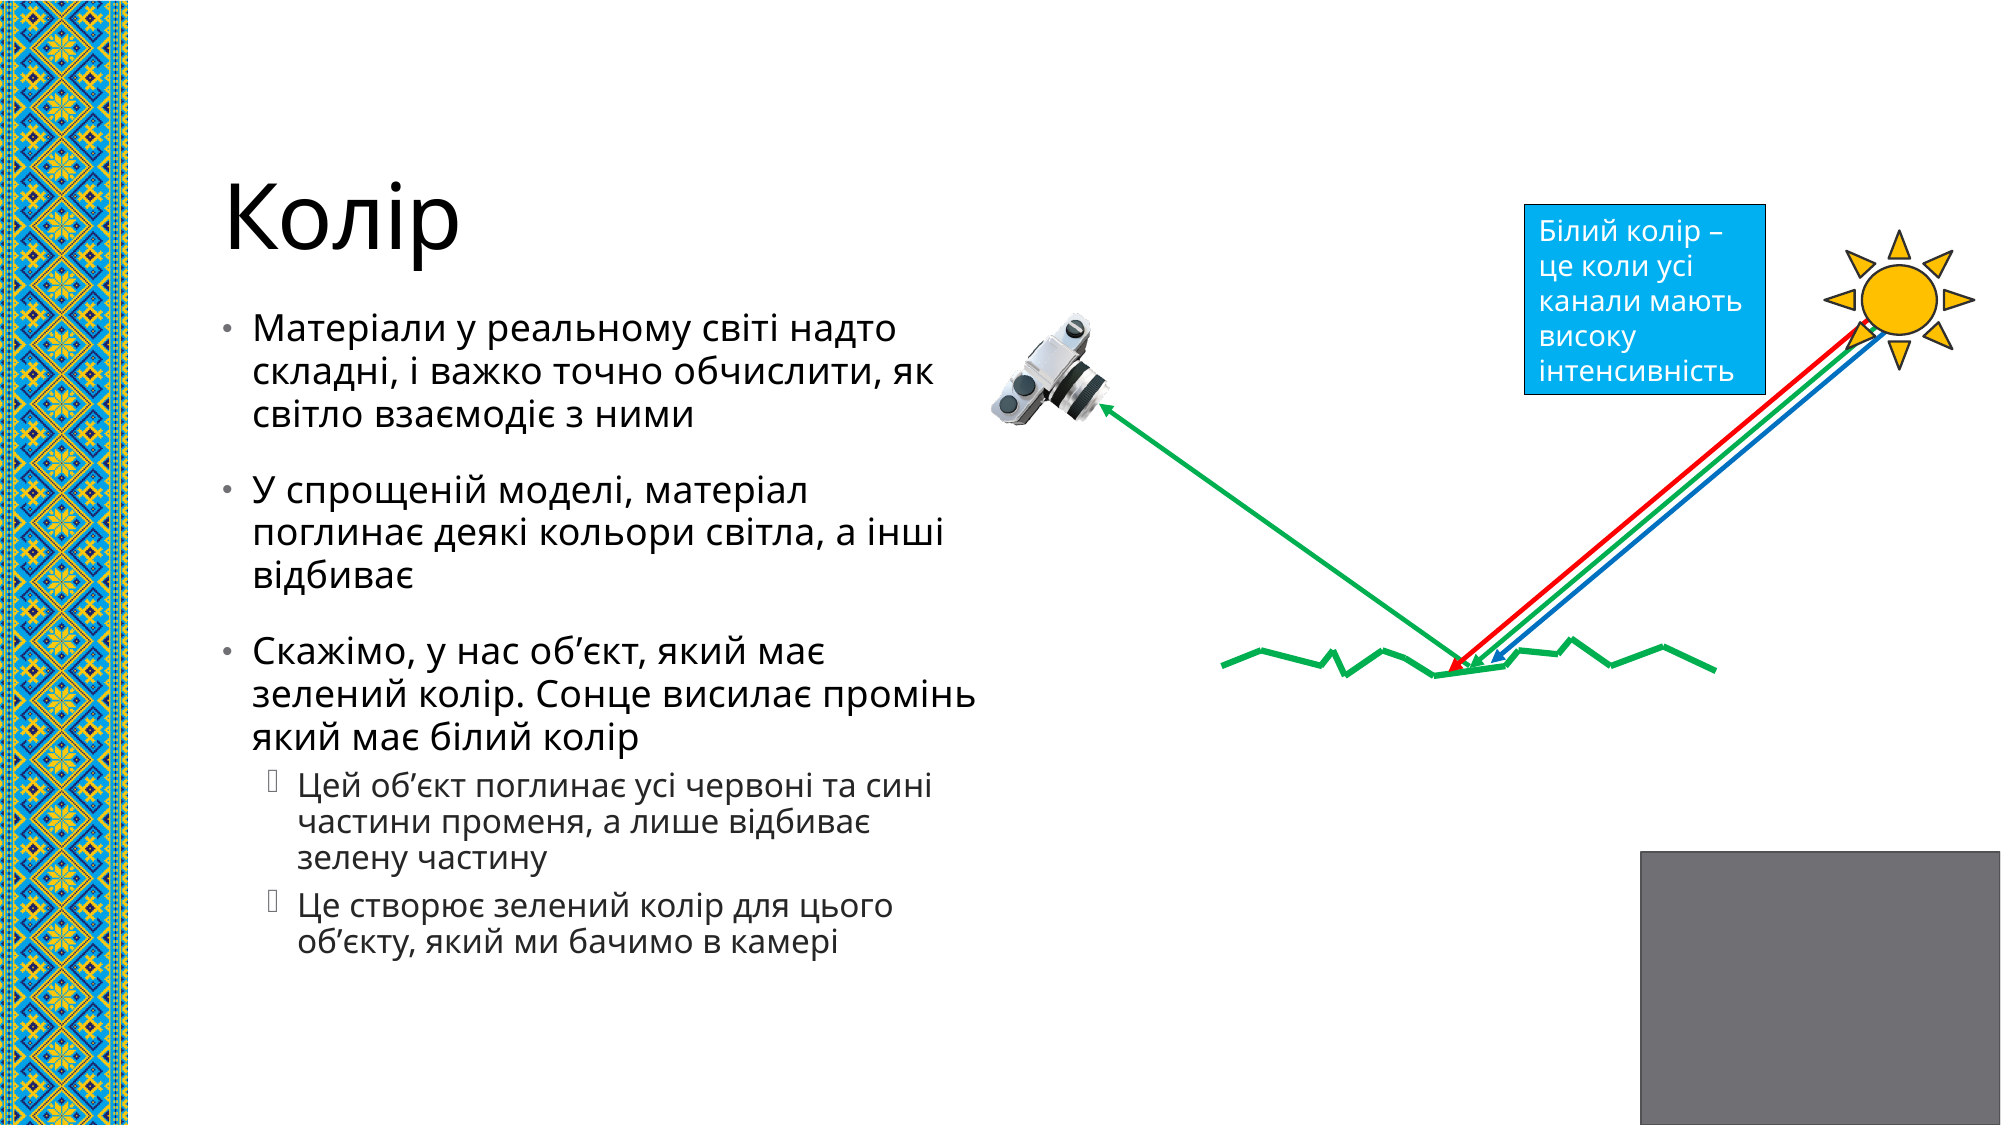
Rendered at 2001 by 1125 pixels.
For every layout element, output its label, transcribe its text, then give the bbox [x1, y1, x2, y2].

picture [99, 156, 110, 177]
picture [79, 364, 102, 385]
text_box [1922, 249, 1954, 279]
picture [14, 749, 25, 770]
picture [14, 97, 25, 118]
picture [14, 275, 25, 296]
picture [99, 809, 110, 830]
picture [78, 601, 102, 622]
picture [99, 453, 110, 474]
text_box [1098, 403, 1441, 667]
picture [14, 1105, 25, 1124]
picture [14, 512, 25, 533]
picture [22, 67, 44, 89]
picture [14, 37, 25, 59]
picture [14, 690, 26, 711]
picture [14, 927, 25, 948]
picture [78, 8, 102, 29]
picture [14, 215, 25, 237]
picture [79, 304, 101, 326]
picture [22, 719, 44, 741]
picture [22, 482, 44, 504]
picture [14, 334, 25, 355]
picture [21, 7, 45, 30]
picture [99, 987, 110, 1008]
picture [98, 97, 110, 118]
picture [30, 2, 93, 1124]
picture [78, 779, 102, 800]
picture [22, 126, 44, 148]
picture [21, 1016, 45, 1038]
picture [22, 838, 44, 860]
picture [14, 571, 25, 592]
picture [79, 67, 101, 89]
picture [14, 631, 25, 652]
text_box [1860, 264, 1939, 326]
picture [21, 778, 45, 800]
picture [79, 482, 101, 504]
picture [98, 275, 110, 296]
text_box [1829, 288, 1856, 297]
picture [79, 838, 101, 859]
picture [14, 809, 25, 830]
picture [78, 423, 102, 444]
picture [22, 897, 44, 919]
picture [79, 720, 102, 741]
picture [99, 631, 110, 652]
picture [98, 512, 110, 533]
text_box [1845, 249, 1877, 279]
picture [0, 2, 11, 1124]
picture [99, 1105, 110, 1124]
picture [22, 660, 44, 682]
picture [22, 304, 44, 326]
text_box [1490, 302, 1921, 664]
picture [79, 126, 101, 148]
picture [78, 245, 102, 266]
picture [79, 1076, 101, 1096]
picture [21, 422, 45, 445]
picture [14, 453, 25, 474]
picture [22, 541, 44, 563]
picture [14, 987, 25, 1008]
picture [79, 660, 101, 681]
picture [22, 363, 45, 385]
picture [79, 1016, 102, 1037]
picture [98, 1046, 110, 1067]
picture [21, 245, 45, 267]
picture [99, 37, 110, 59]
picture [99, 393, 110, 415]
picture [98, 868, 110, 889]
text_box [1942, 288, 1976, 312]
picture [22, 1075, 44, 1097]
picture [99, 749, 110, 770]
picture [78, 186, 102, 207]
picture [14, 393, 25, 415]
picture [79, 898, 101, 919]
picture [99, 215, 110, 237]
picture [14, 156, 25, 177]
text_box [1927, 321, 1954, 351]
picture [1000, 307, 1141, 463]
title Колір [206, 60, 1797, 278]
text_box Білий колір – це коли усі канали мають високу інтенсивність [1524, 204, 1766, 297]
picture [78, 957, 102, 978]
picture [98, 334, 110, 355]
text_box [1887, 229, 1912, 260]
picture [98, 690, 110, 711]
list Матеріали у реальному світі надто складні, і важко точно обчислити, як світло взаємодіє з ними У спрощеній моделі, матеріал поглинає деякі кольори світла, а інші відбиває Скажімо, у нас об’єкт, який має зелений колір. Сонце висилає промінь який має білий колір Цей об’єкт поглинає усі червоні та сині частини променя, а лише відбиває зелену частину Це створює зелений колір для цього об’єкту, який ми бачимо в камері [206, 299, 1000, 1014]
picture [120, 2, 128, 1124]
picture [98, 927, 110, 948]
picture [21, 185, 45, 208]
picture [79, 542, 101, 563]
picture [14, 868, 26, 889]
picture [99, 571, 110, 592]
picture [21, 600, 45, 623]
picture [21, 956, 45, 978]
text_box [1448, 310, 1879, 673]
picture [14, 1046, 25, 1067]
